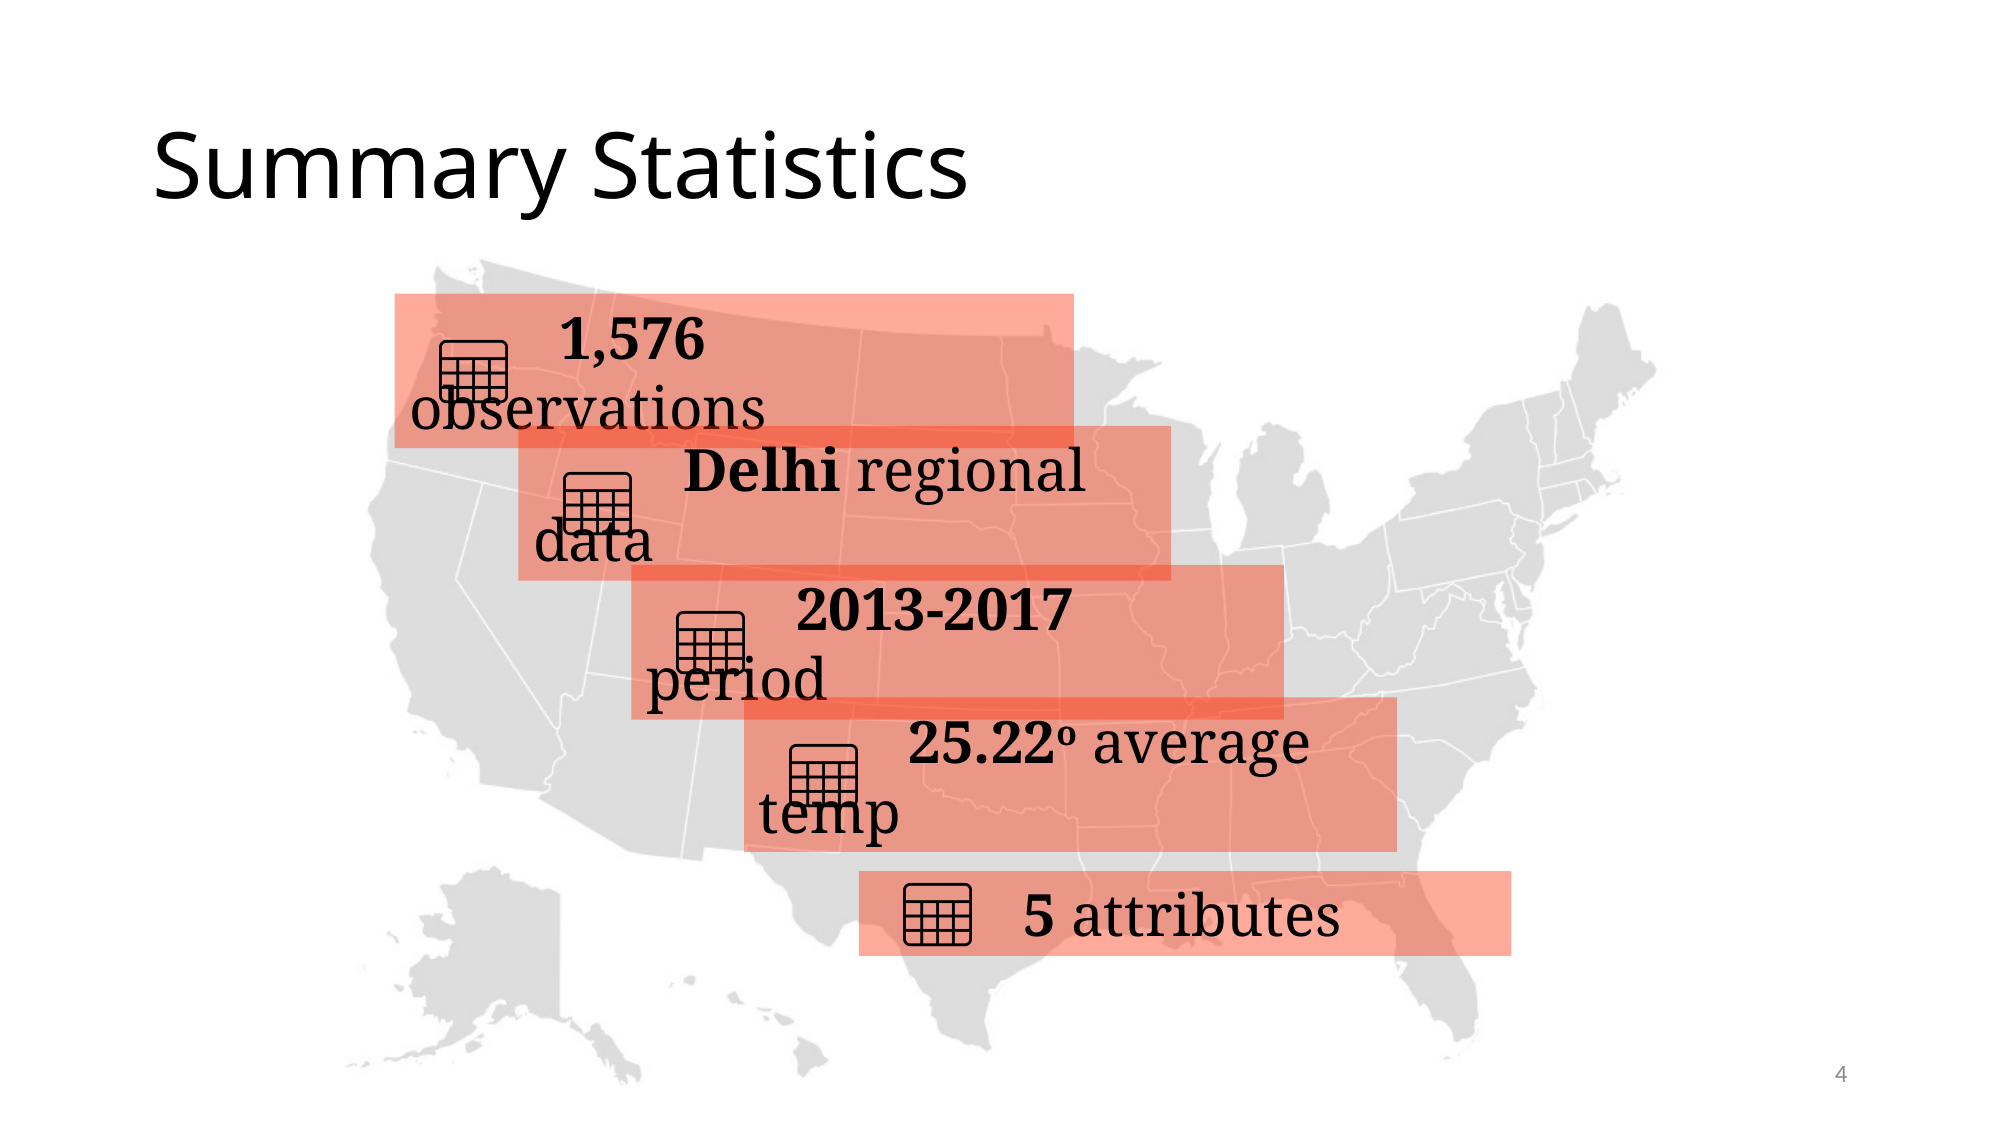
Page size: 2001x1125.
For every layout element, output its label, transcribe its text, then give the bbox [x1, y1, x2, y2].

title Summary Statistics [137, 59, 1863, 278]
slide_number 4 [1412, 1042, 1863, 1103]
picture [333, 245, 1667, 1094]
